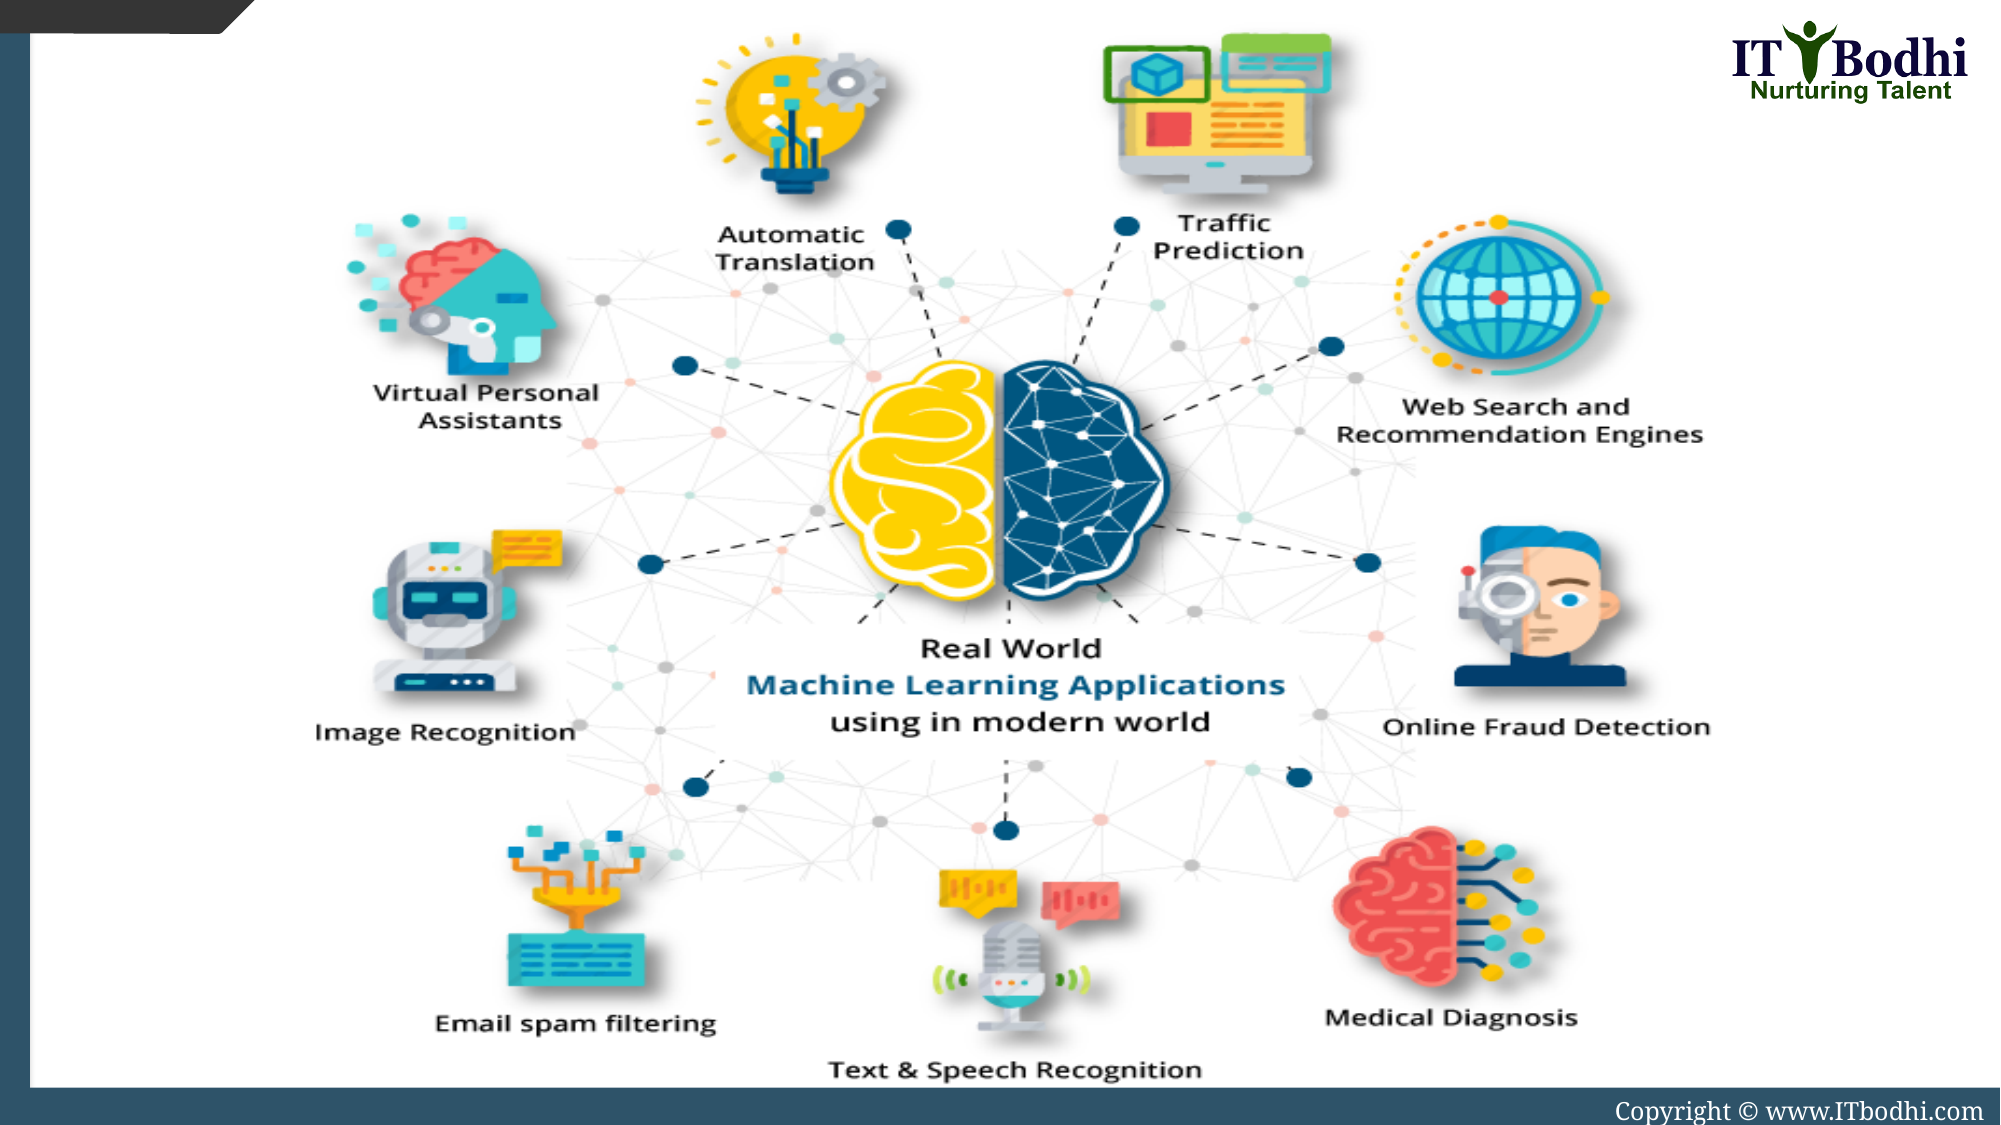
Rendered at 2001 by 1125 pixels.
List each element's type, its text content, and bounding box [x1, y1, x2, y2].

picture [285, 0, 1976, 1113]
text_box Copyright © www.ITbodhi.com [0, 1087, 2000, 1125]
